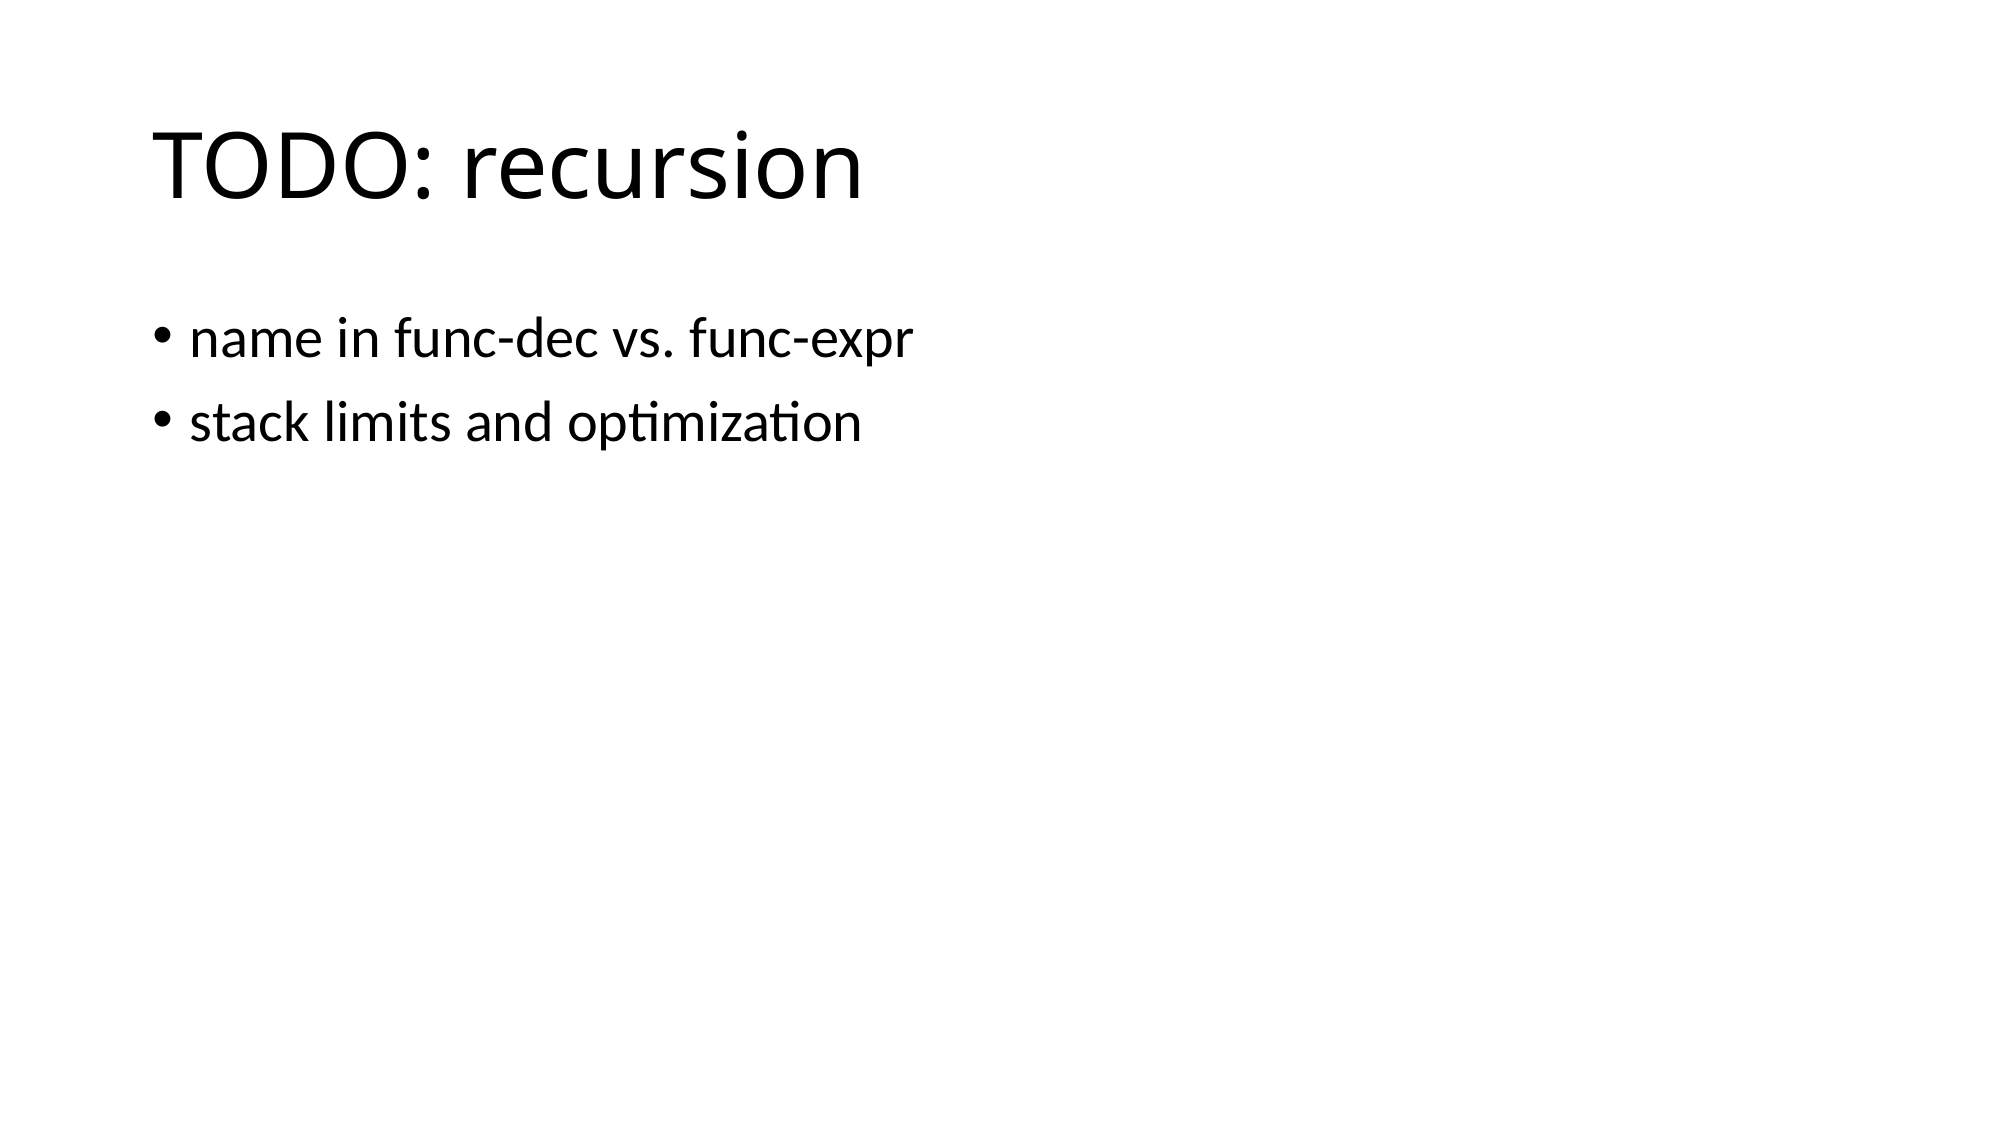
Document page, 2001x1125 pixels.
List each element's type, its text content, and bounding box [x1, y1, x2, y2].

list name in func-dec vs. func-expr stack limits and optimization [137, 299, 988, 1014]
title TODO: recursion [137, 59, 1863, 278]
